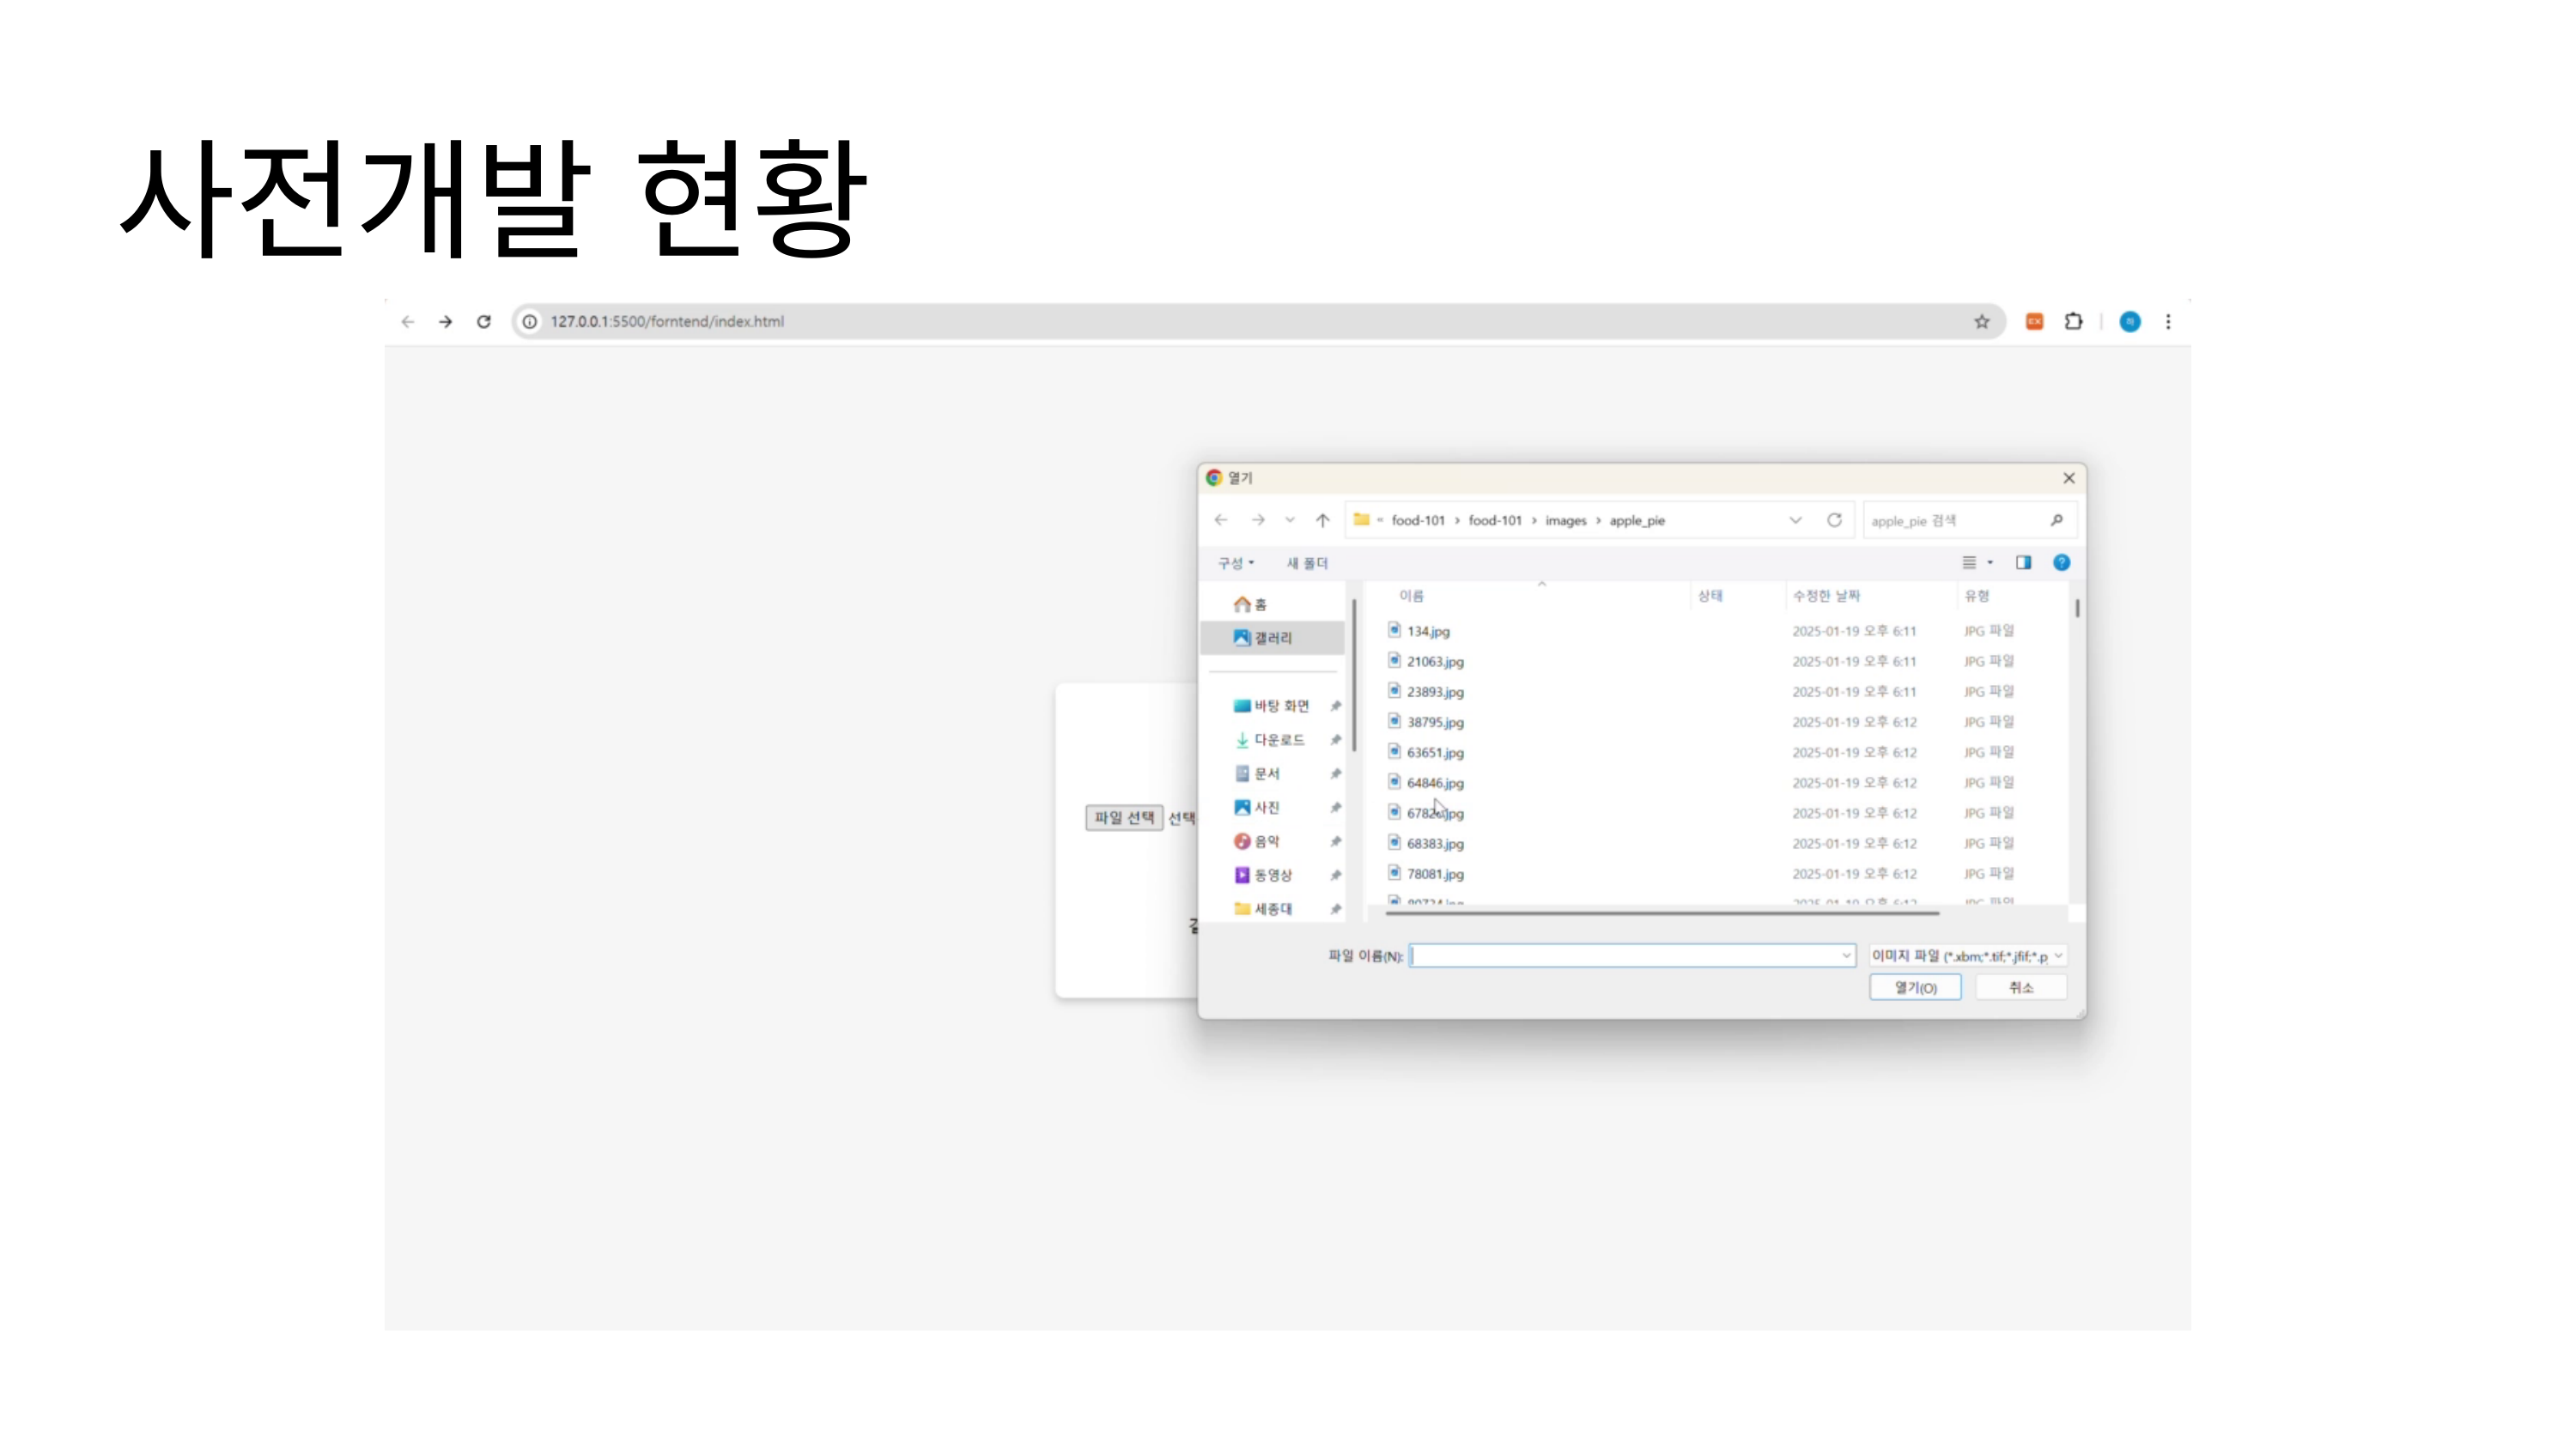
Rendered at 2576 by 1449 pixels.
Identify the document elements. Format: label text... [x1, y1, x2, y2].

text_box 사전개발 현황 [101, 111, 886, 294]
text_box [384, 298, 2192, 1331]
